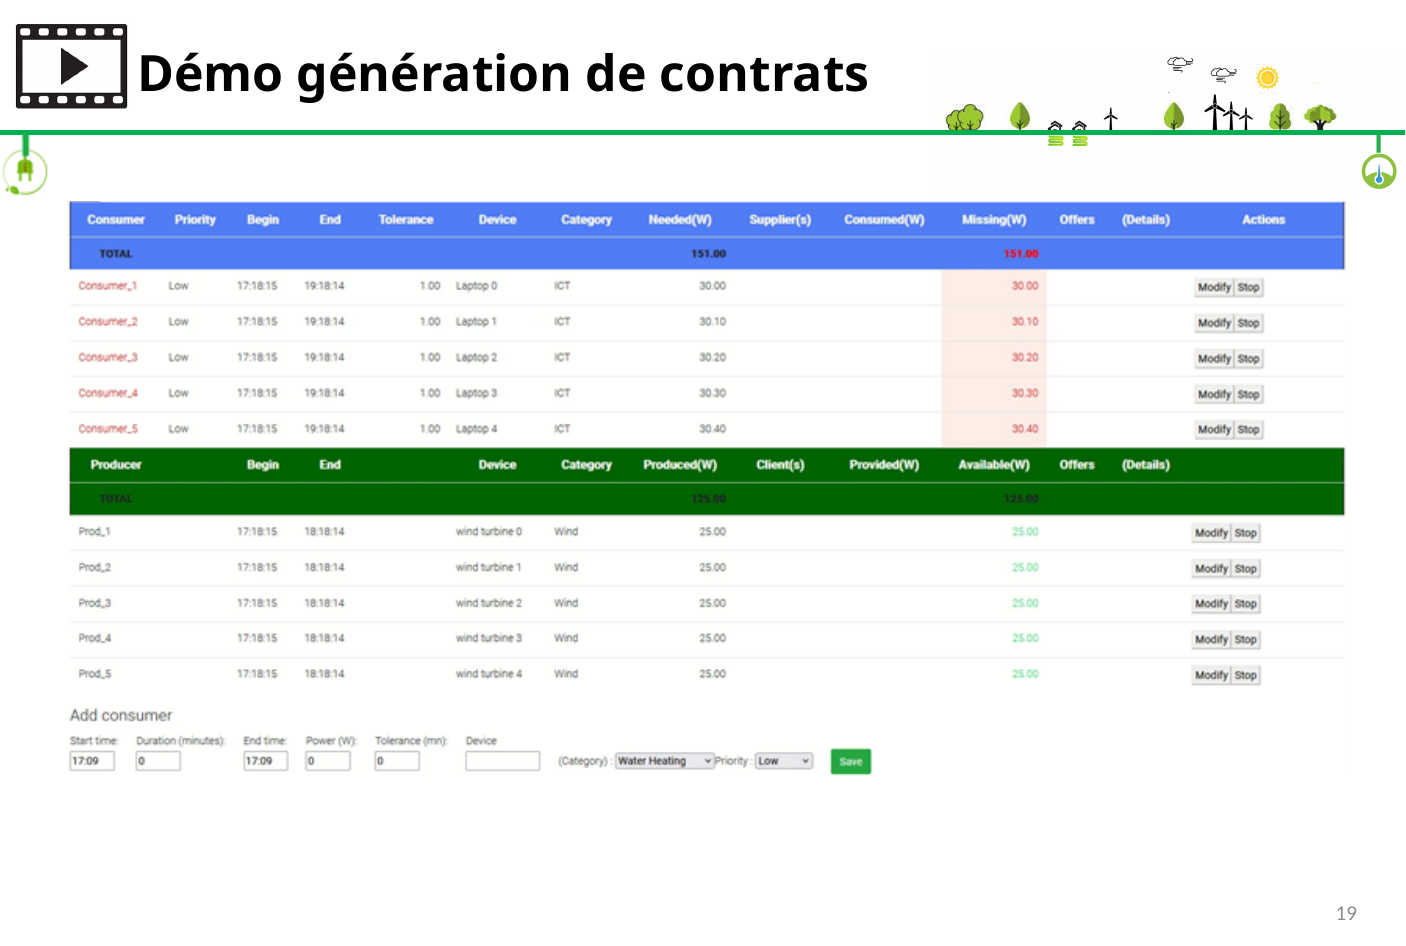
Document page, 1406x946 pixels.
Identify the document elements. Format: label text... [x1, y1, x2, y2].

picture [56, 201, 1349, 777]
picture [935, 133, 1406, 194]
text_box Démo génération de contrats [122, 32, 1102, 119]
picture [935, 55, 1406, 132]
picture [13, 22, 130, 110]
picture [0, 133, 57, 200]
slide_number 19 [1294, 889, 1373, 936]
